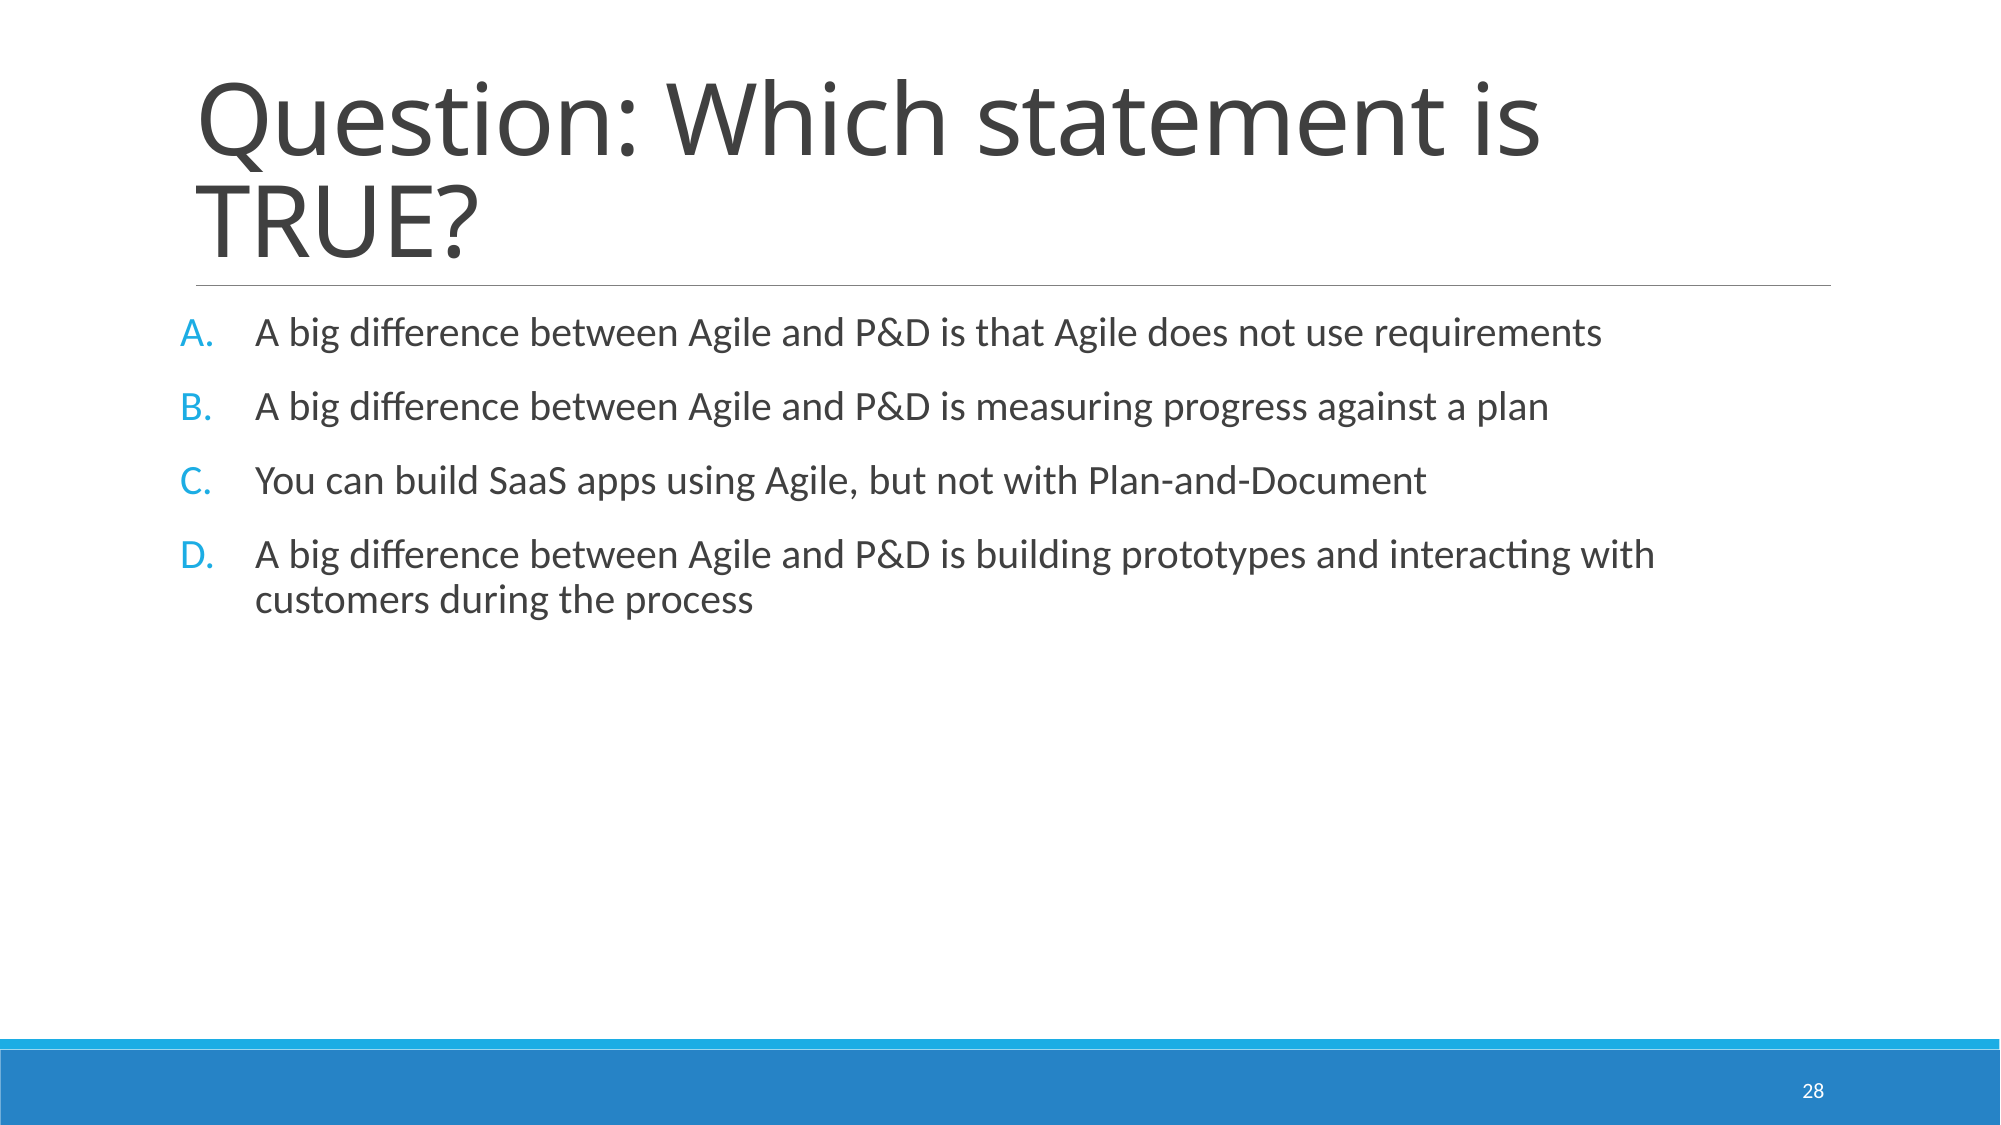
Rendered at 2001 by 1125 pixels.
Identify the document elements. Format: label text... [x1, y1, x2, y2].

title Question: Which statement is TRUE? [180, 47, 1830, 285]
slide_number 28 [1624, 1059, 1840, 1120]
list A big difference between Agile and P&D is that Agile does not use requirements A big difference between Agile and P&D is measuring progress against a plan You can build SaaS apps using Agile, but not with Plan-and-Document A big difference between Agile and P&D is building prototypes and interacting with customers during the process [180, 302, 1830, 963]
